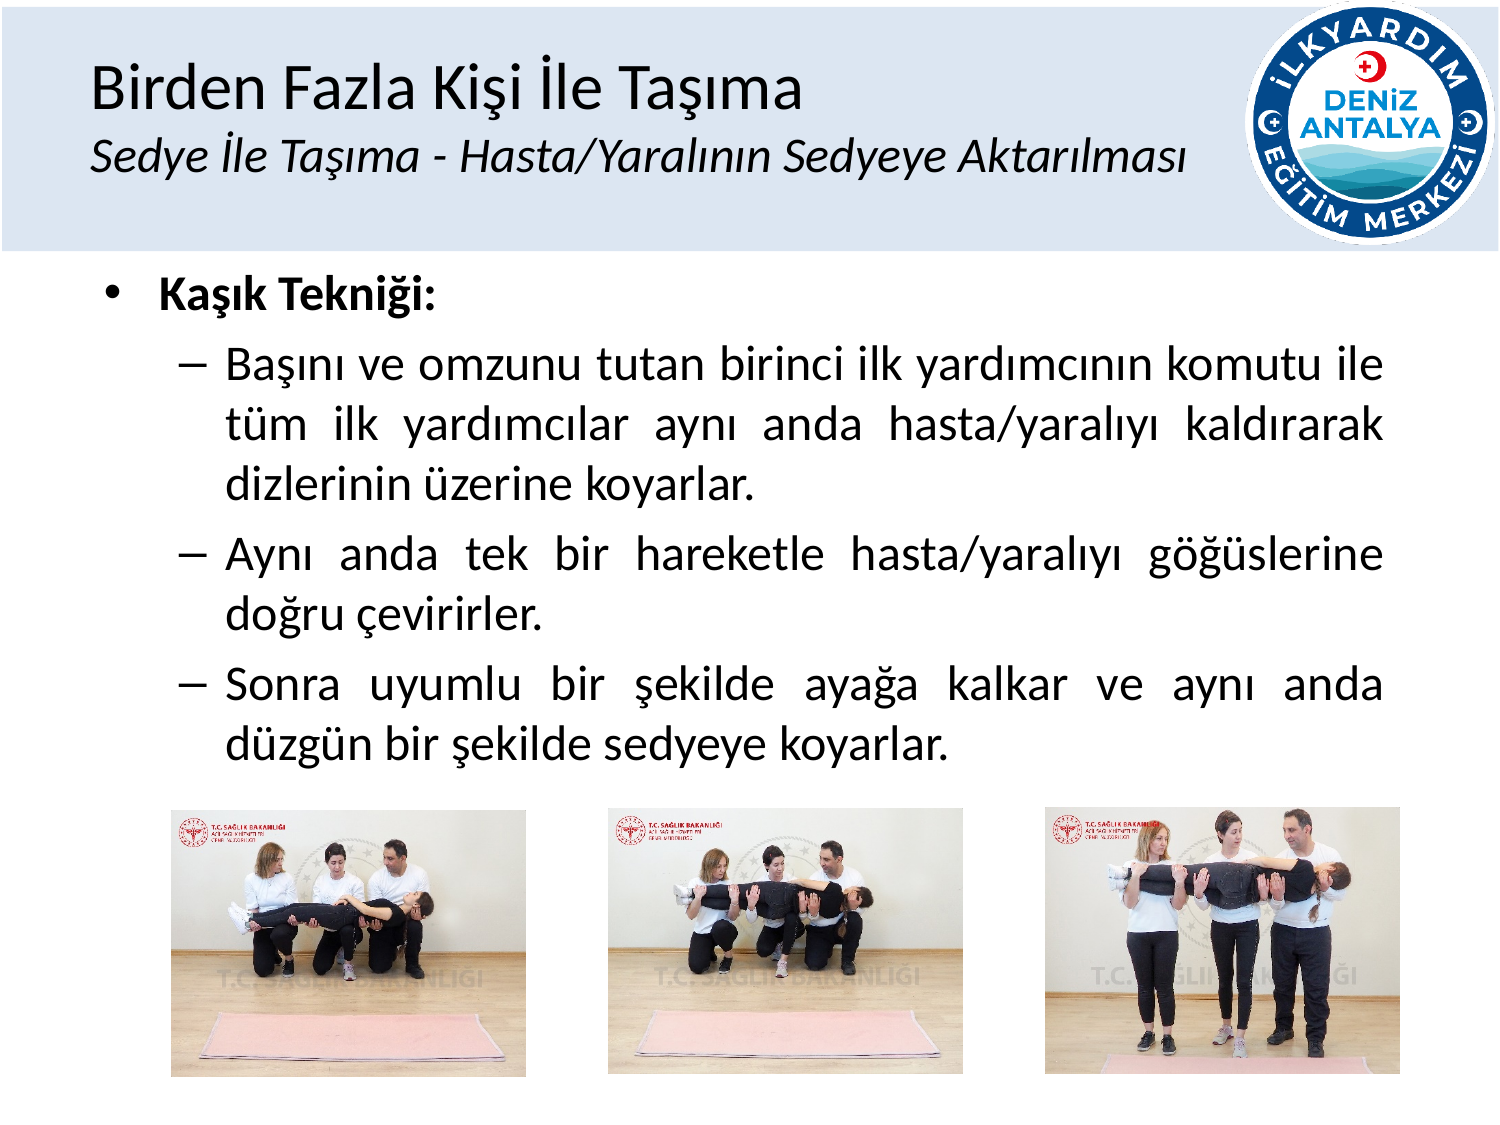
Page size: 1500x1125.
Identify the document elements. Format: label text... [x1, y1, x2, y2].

picture [1245, 0, 1495, 245]
picture [1045, 807, 1401, 1074]
title Birden Fazla Kişi İle Taşıma Sedye İle Taşıma - Hasta/Yaralının Sedyeye Aktarılması [75, 19, 1240, 206]
text_box [1492, 246, 1500, 253]
picture [608, 808, 963, 1074]
list Kaşık Tekniği: Başını ve omzunu tutan birinci ilk yardımcının komutu ile tüm ilk yardımcılar aynı anda hasta/yaralıyı kaldırarak dizlerinin üzerine koyarlar. Aynı anda tek bir hareketle hasta/yaralıyı göğüslerine doğru çevirirler. Sonra uyumlu bir şekilde ayağa kalkar ve aynı anda düzgün bir şekilde sedyeye koyarlar. [88, 253, 1400, 809]
text_box [0, 5, 1248, 253]
picture [170, 810, 526, 1077]
